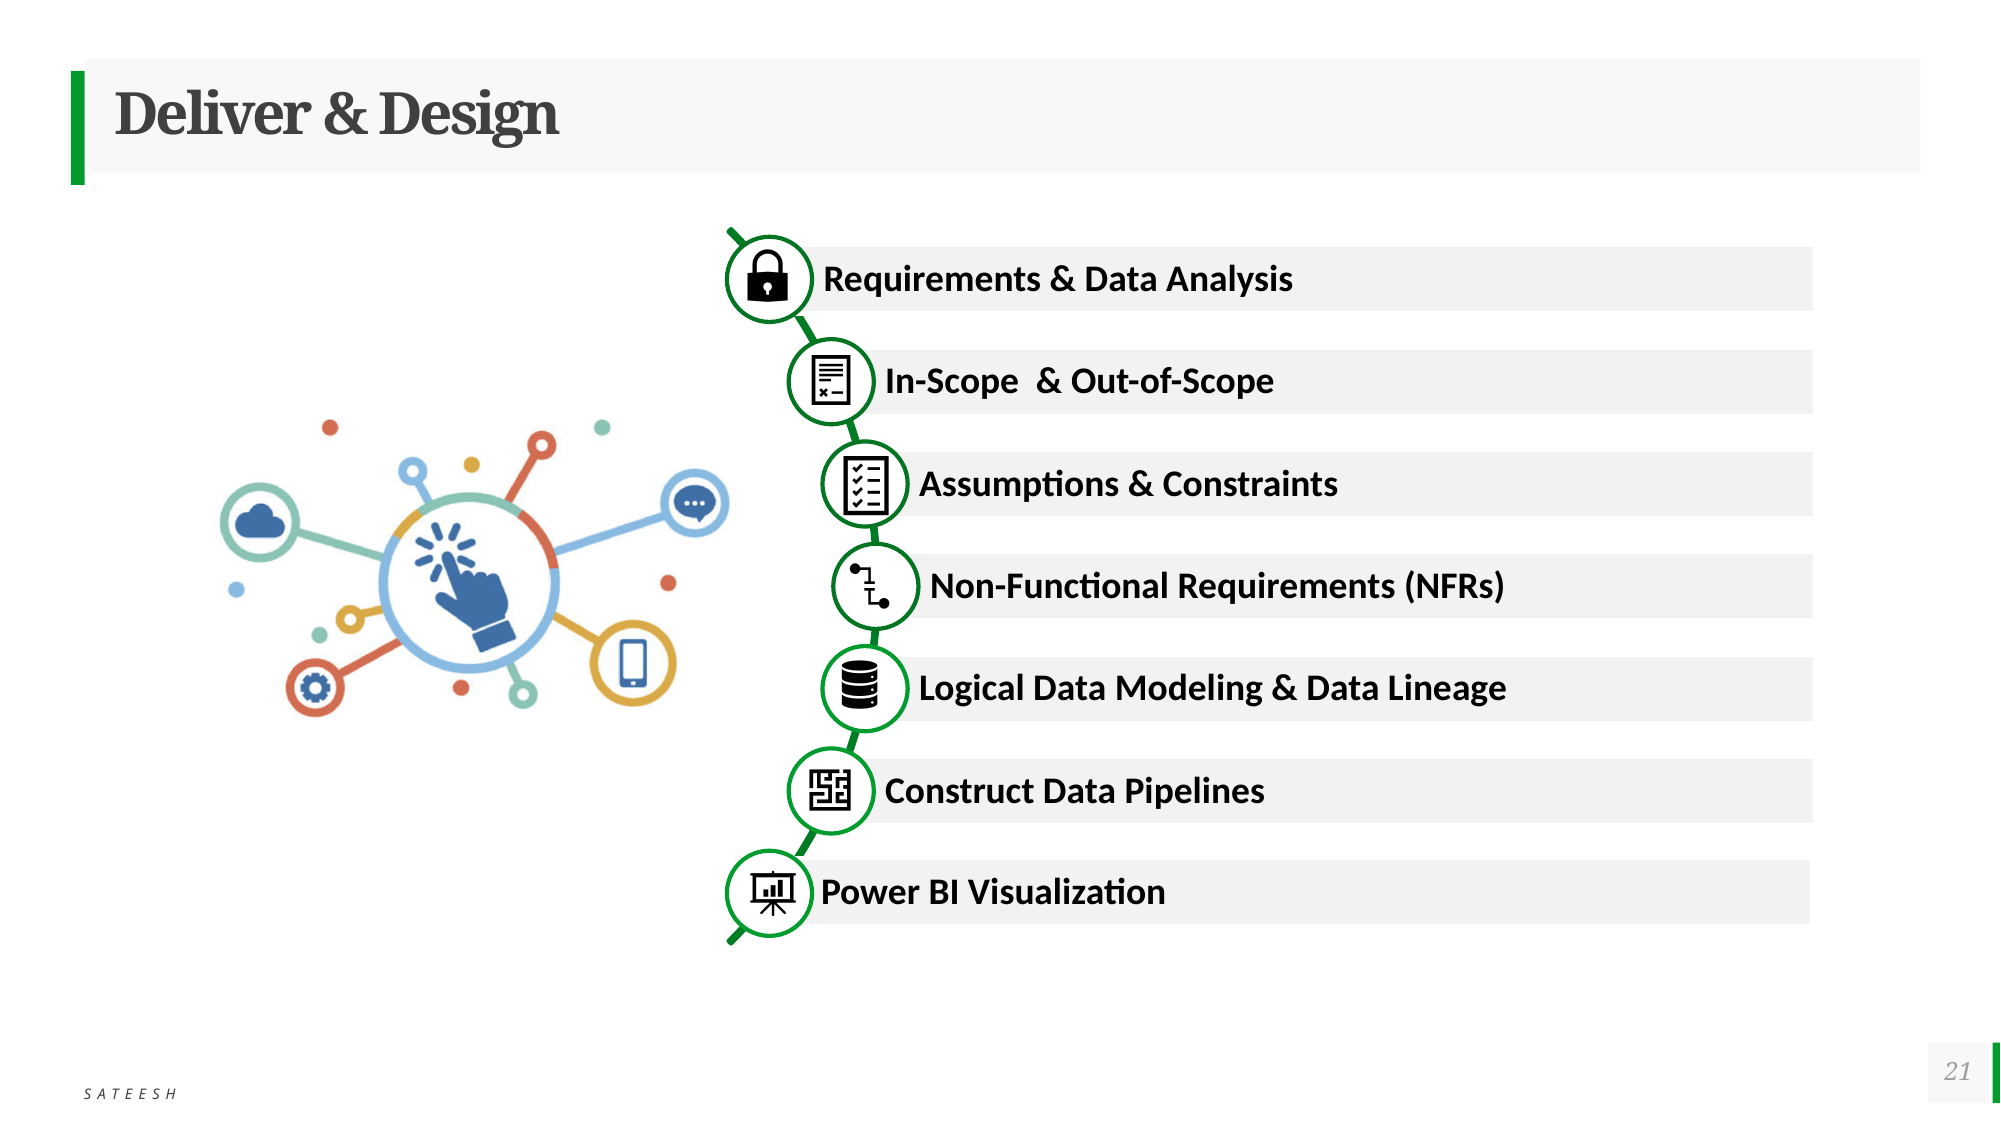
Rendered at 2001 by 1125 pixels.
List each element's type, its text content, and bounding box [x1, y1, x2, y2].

picture [744, 864, 802, 922]
slide_number 21 [1928, 1042, 1989, 1103]
title Deliver & Design [84, 58, 1921, 173]
picture [837, 554, 901, 618]
picture [829, 654, 890, 715]
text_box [716, 210, 1826, 962]
picture [830, 450, 901, 521]
picture [799, 760, 860, 820]
picture [801, 350, 861, 411]
picture [732, 241, 802, 310]
picture [212, 405, 734, 719]
